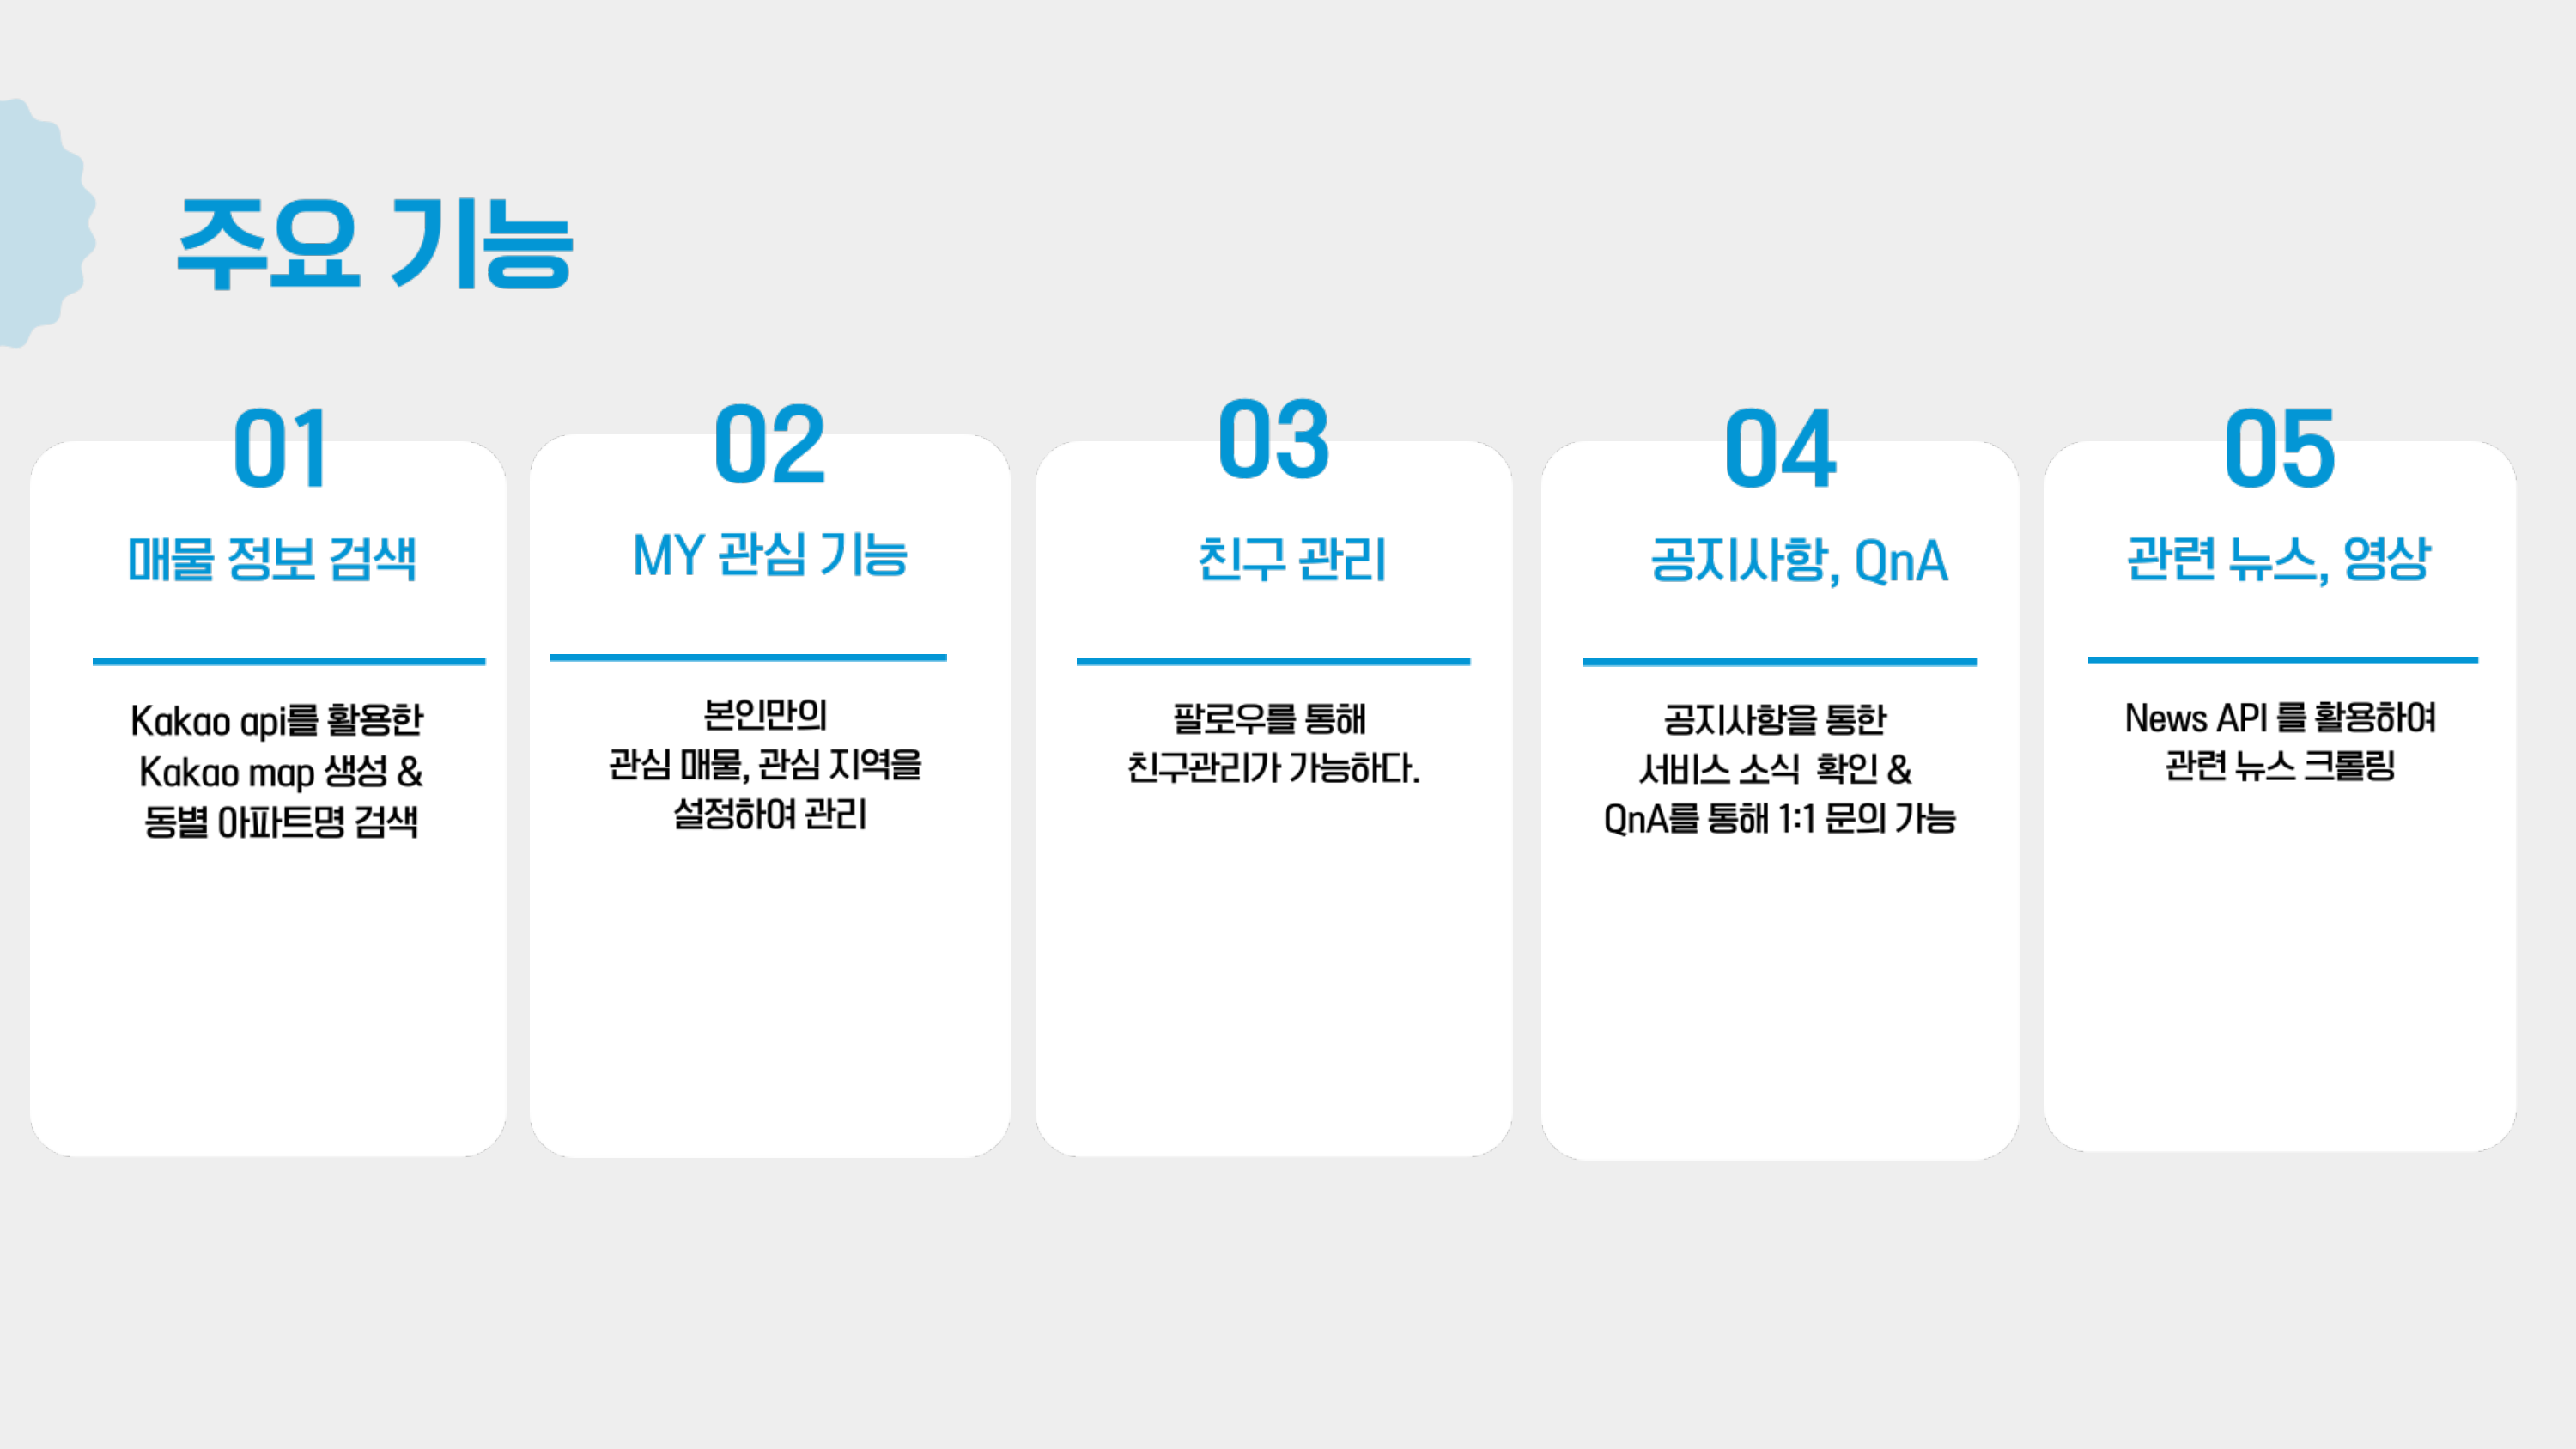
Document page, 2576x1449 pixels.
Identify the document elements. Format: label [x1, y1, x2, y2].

picture [2202, 382, 2377, 529]
text_box [2044, 440, 2518, 1153]
text_box [530, 434, 1012, 1158]
picture [1701, 382, 1878, 529]
text_box [30, 440, 507, 1158]
picture [203, 382, 363, 529]
text_box [1036, 440, 1513, 1158]
picture [161, 149, 617, 335]
text_box [1541, 440, 2020, 1161]
picture [691, 378, 866, 524]
text_box [0, 87, 97, 361]
picture [1195, 373, 1370, 520]
